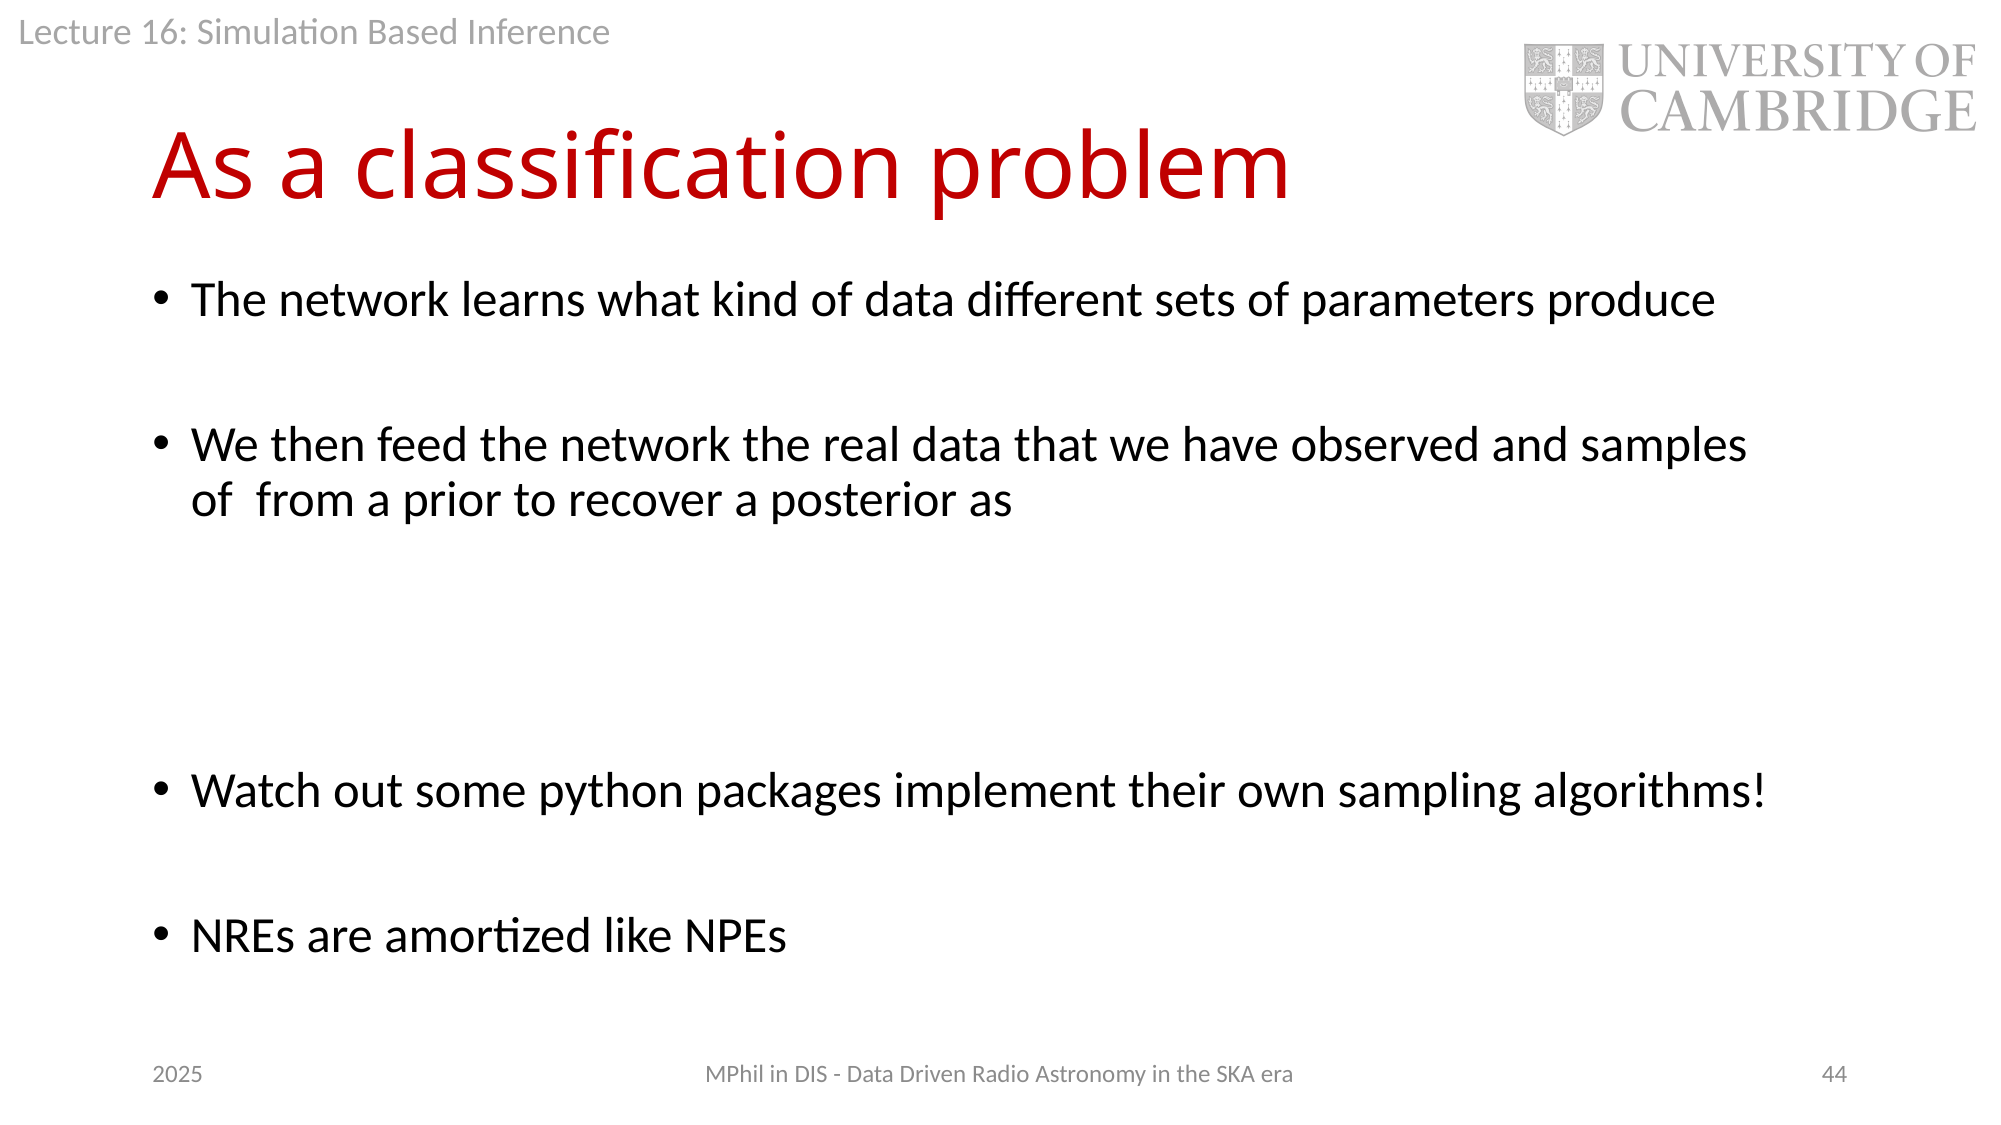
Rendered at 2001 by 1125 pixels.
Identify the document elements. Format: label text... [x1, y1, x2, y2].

footer MPhil in DIS - Data Driven Radio Astronomy in the SKA era [662, 1042, 1338, 1103]
slide_number 44 [1412, 1042, 1863, 1103]
slide_number 2025 [137, 1042, 588, 1103]
title As a classification problem [137, 59, 1863, 278]
